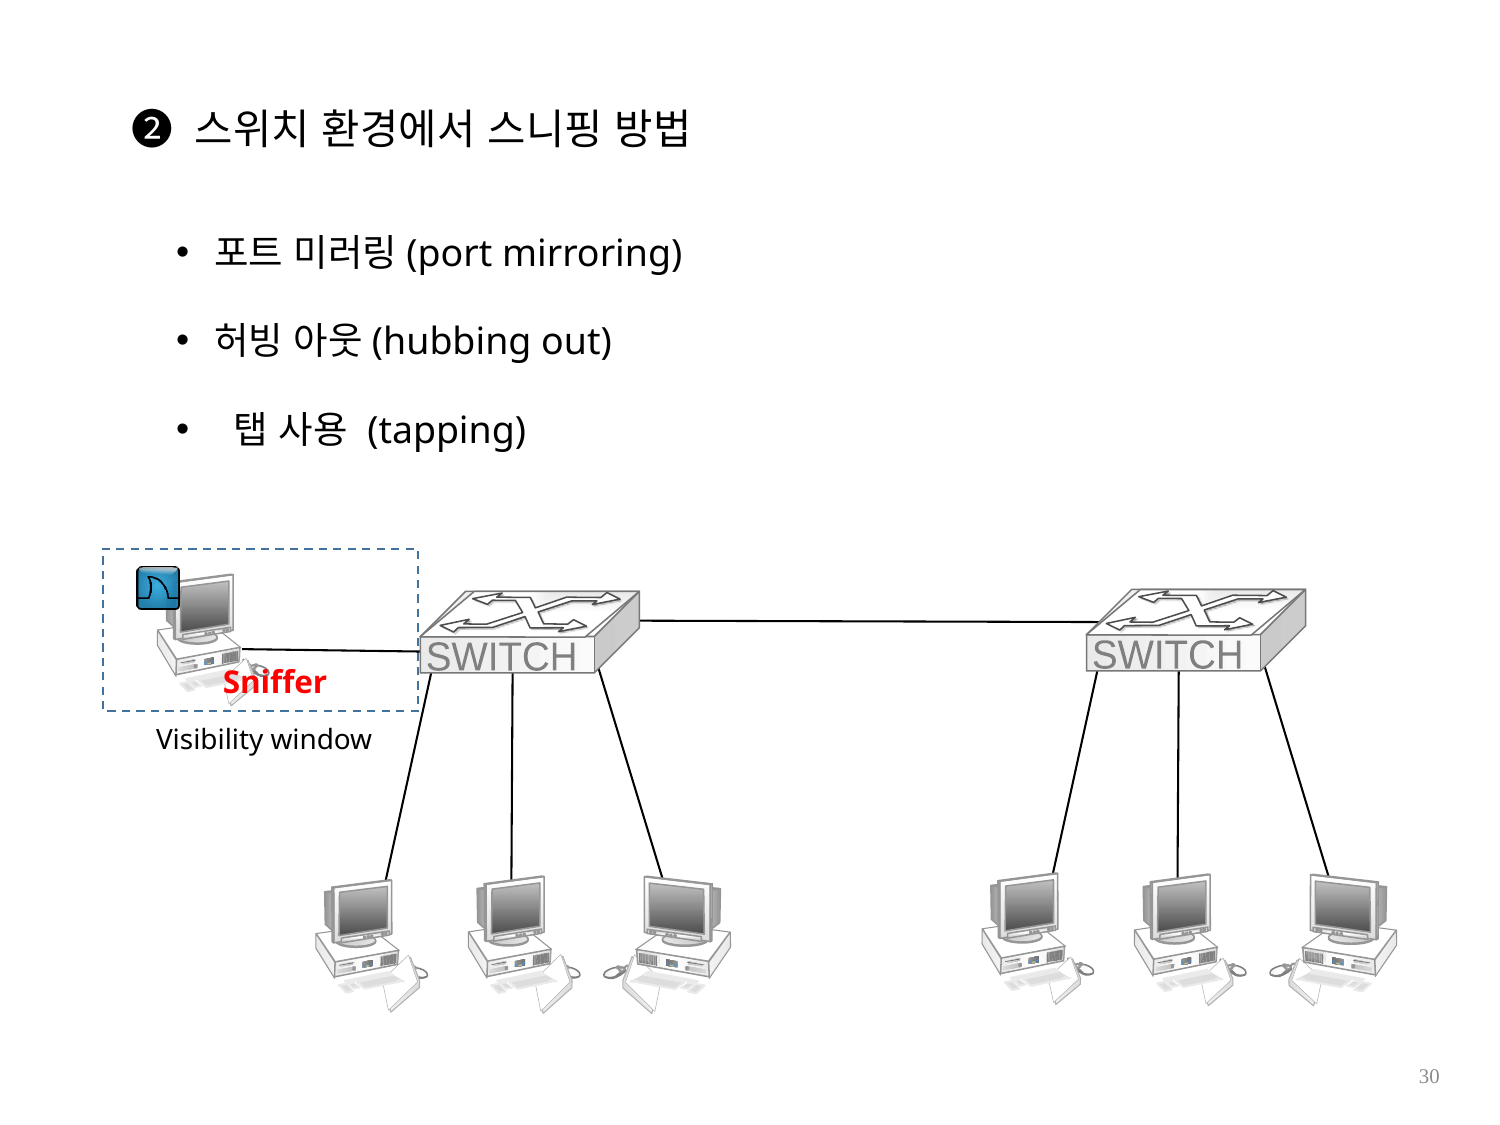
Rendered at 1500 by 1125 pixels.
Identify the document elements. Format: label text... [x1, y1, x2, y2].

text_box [1047, 655, 1101, 899]
text_box Visibility window [141, 714, 381, 763]
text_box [1086, 589, 1306, 671]
picture [136, 566, 180, 610]
list 포트 미러링(port mirroring) 허빙 아웃(hubbing out) 탭 사용 (tapping) [116, 198, 1455, 954]
text_box Sniffer [208, 654, 342, 707]
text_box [157, 574, 269, 706]
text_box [315, 879, 428, 1013]
text_box [102, 548, 419, 712]
title ❷ 스위치 환경에서 스니핑 방법 [116, 61, 1455, 198]
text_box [420, 591, 640, 673]
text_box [468, 876, 580, 1014]
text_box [598, 666, 675, 917]
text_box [1134, 874, 1247, 1006]
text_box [1264, 664, 1341, 916]
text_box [381, 657, 435, 901]
slide_number 30 [1117, 1045, 1456, 1106]
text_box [981, 873, 1094, 1005]
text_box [603, 876, 731, 1014]
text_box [1269, 874, 1397, 1006]
